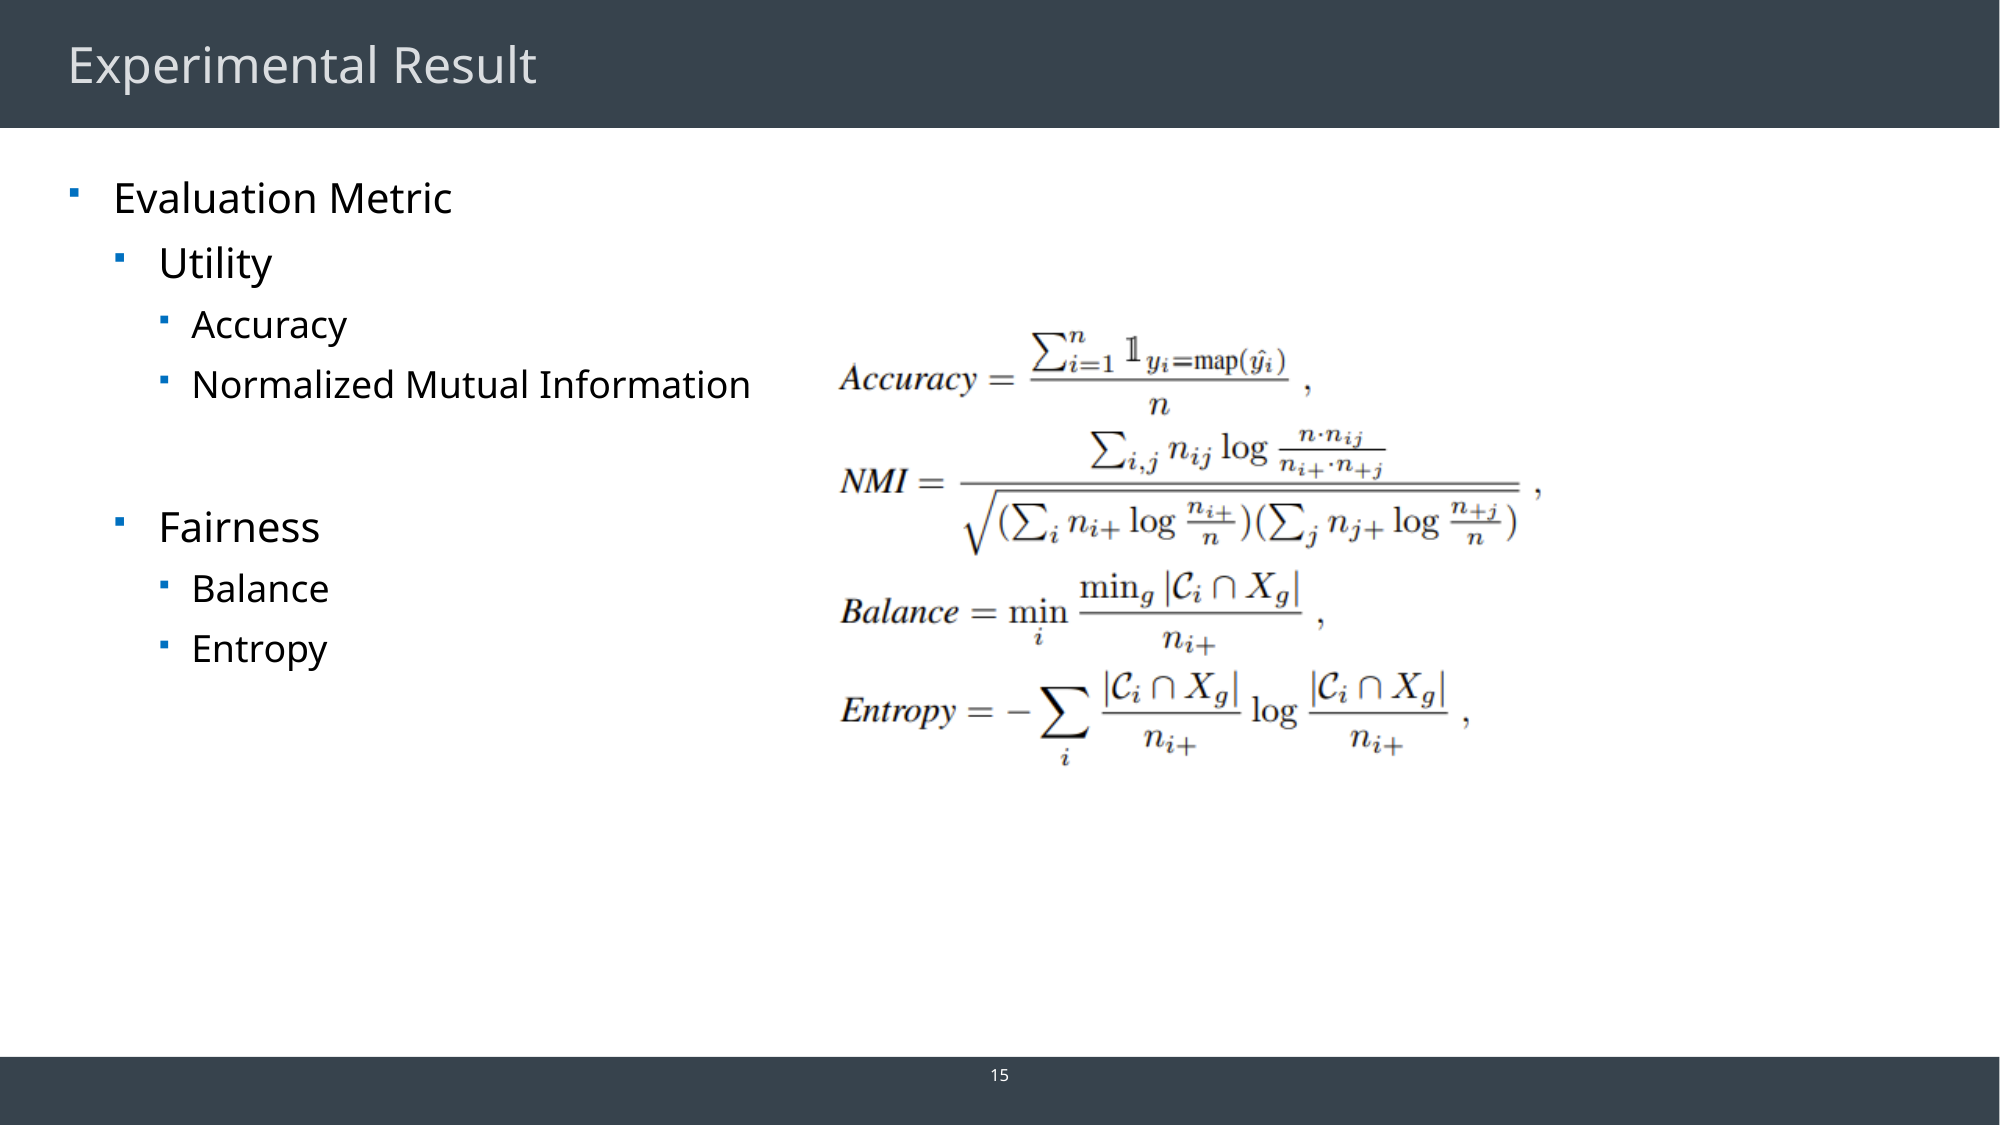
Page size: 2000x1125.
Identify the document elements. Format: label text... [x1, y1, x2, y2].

slide_number 15 [916, 1062, 1083, 1091]
title Experimental Result [49, 30, 1950, 98]
picture [820, 304, 1559, 775]
list Evaluation Metric Utility Accuracy Normalized Mutual Information Fairness Balance Entropy [49, 162, 1950, 1013]
